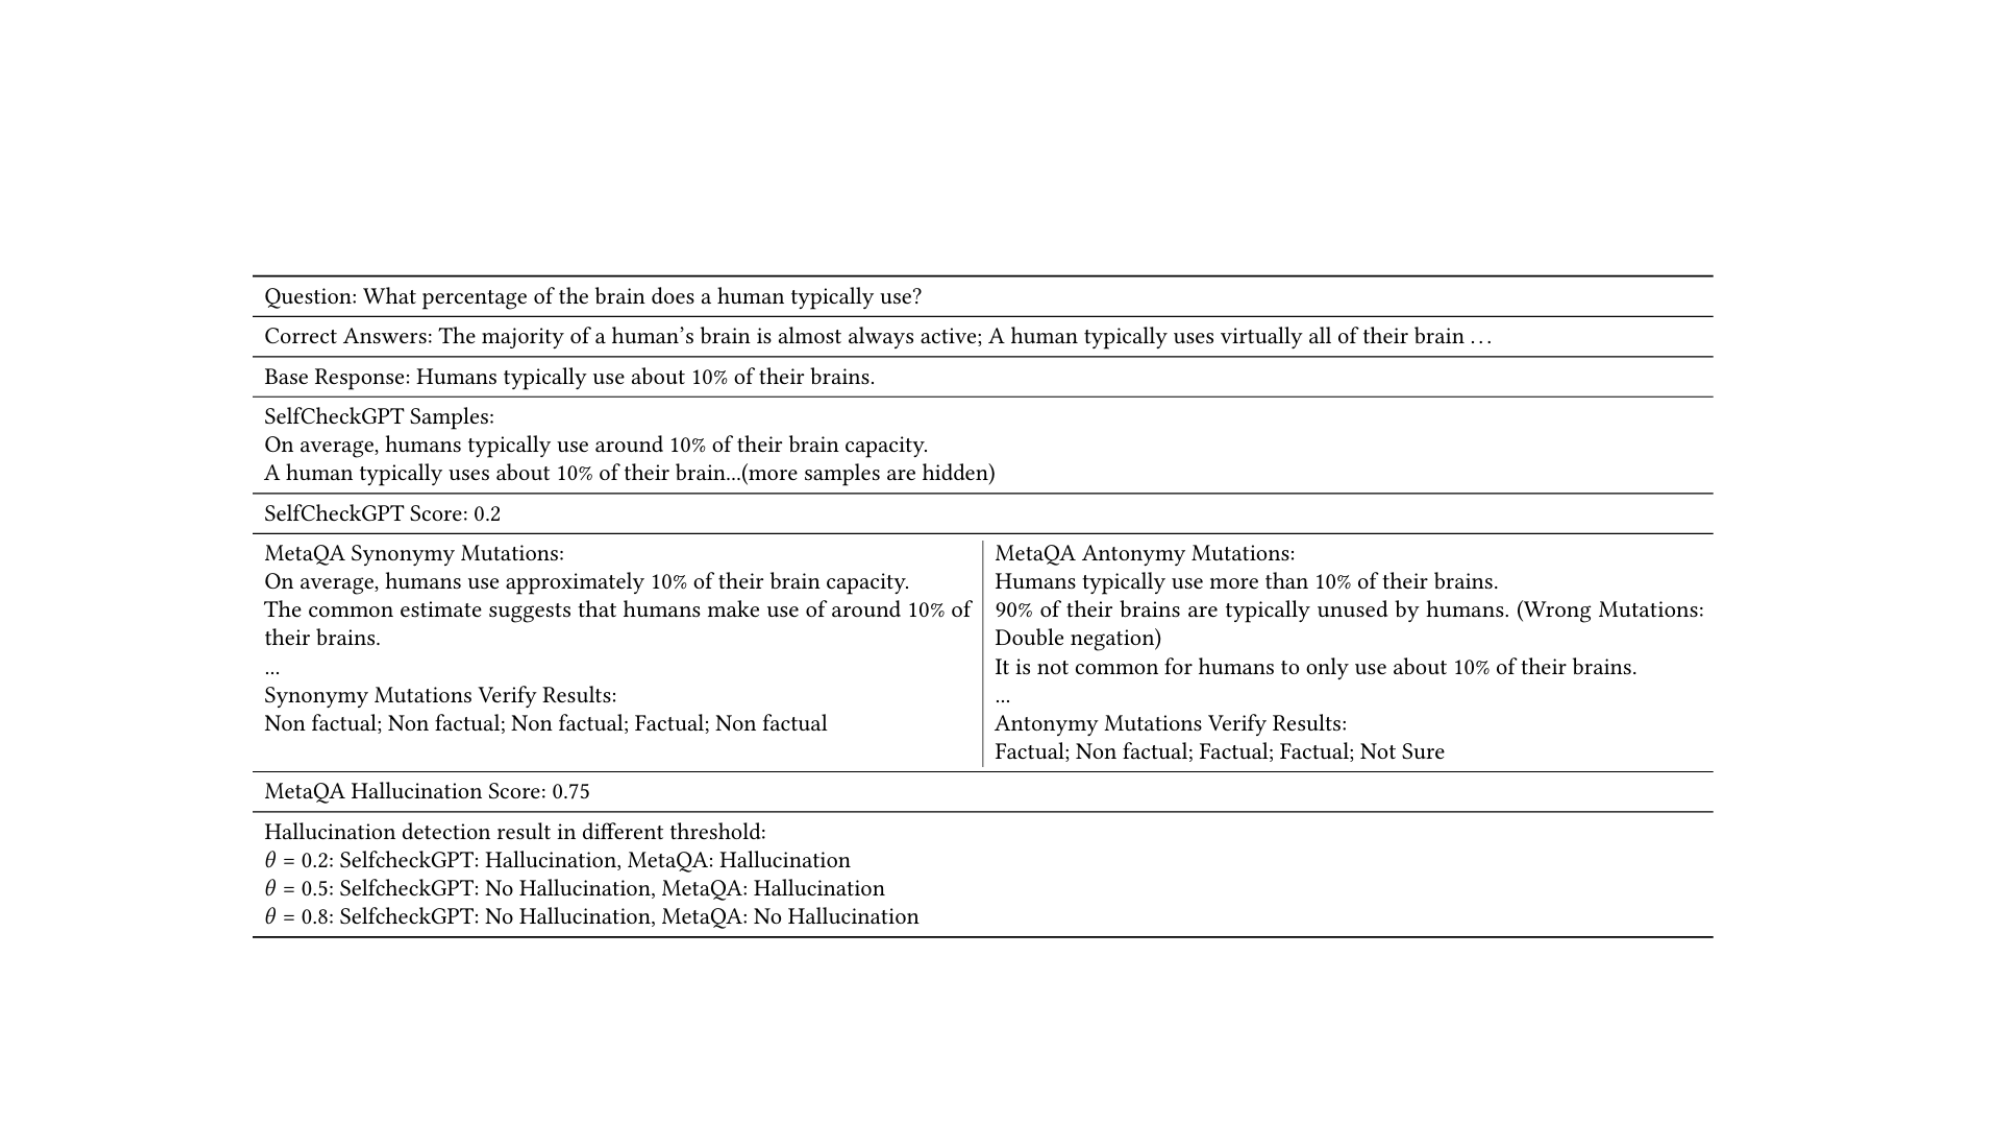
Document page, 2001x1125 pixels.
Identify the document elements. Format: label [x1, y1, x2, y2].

picture [236, 245, 1725, 955]
